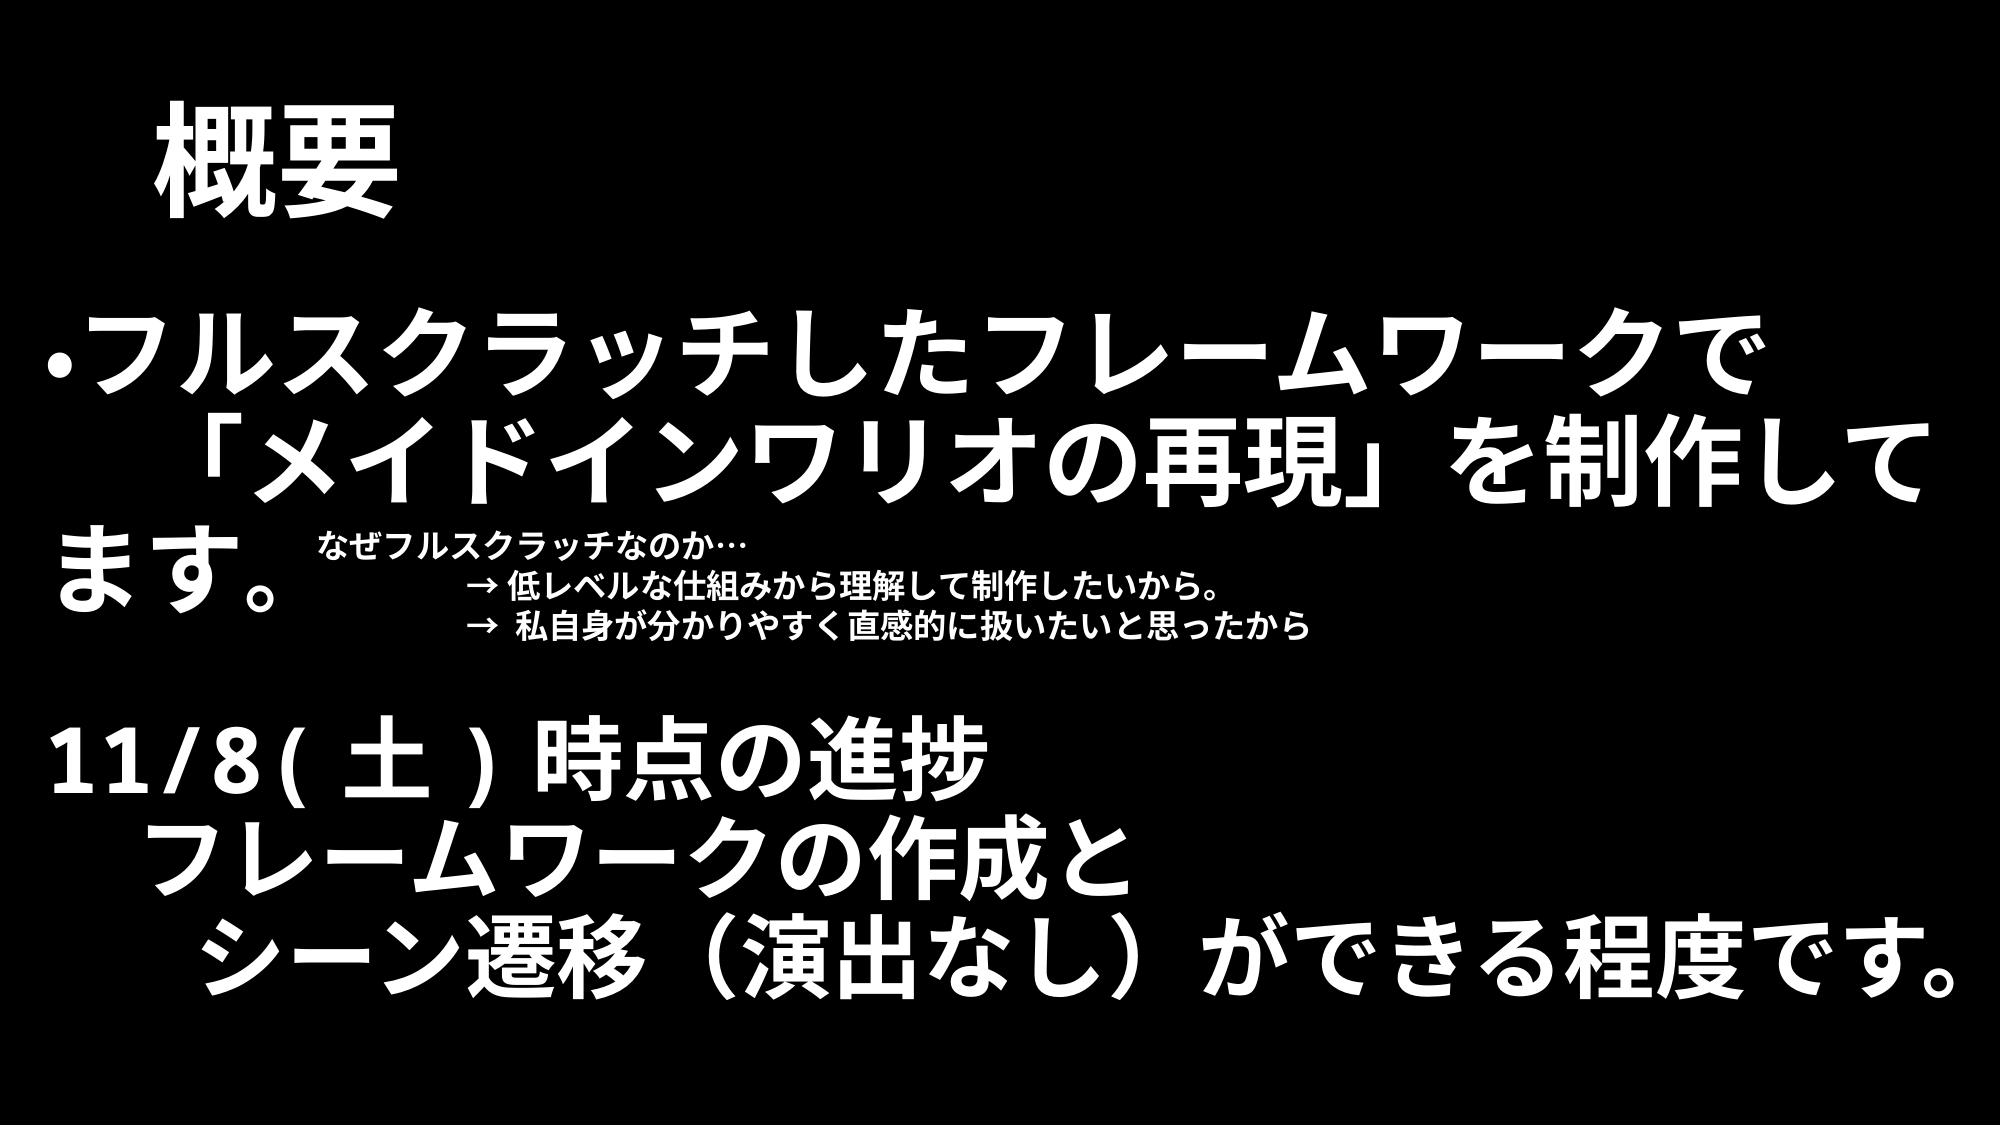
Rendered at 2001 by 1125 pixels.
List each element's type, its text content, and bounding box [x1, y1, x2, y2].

list ・フルスクラッチしたフレームワークで 「メイドインワリオの再現」を制作してます。 11/8(土)時点の進捗 フレームワークの作成と シーン遷移（演出なし）ができる程度です。 [29, 296, 1971, 1125]
title 概要 [137, 58, 1950, 276]
text_box なぜフルスクラッチなのか… → 低レベルな仕組みから理解して制作したいから。 → 私自身が分かりやすく直感的に扱いたいと思ったから [301, 517, 1467, 653]
